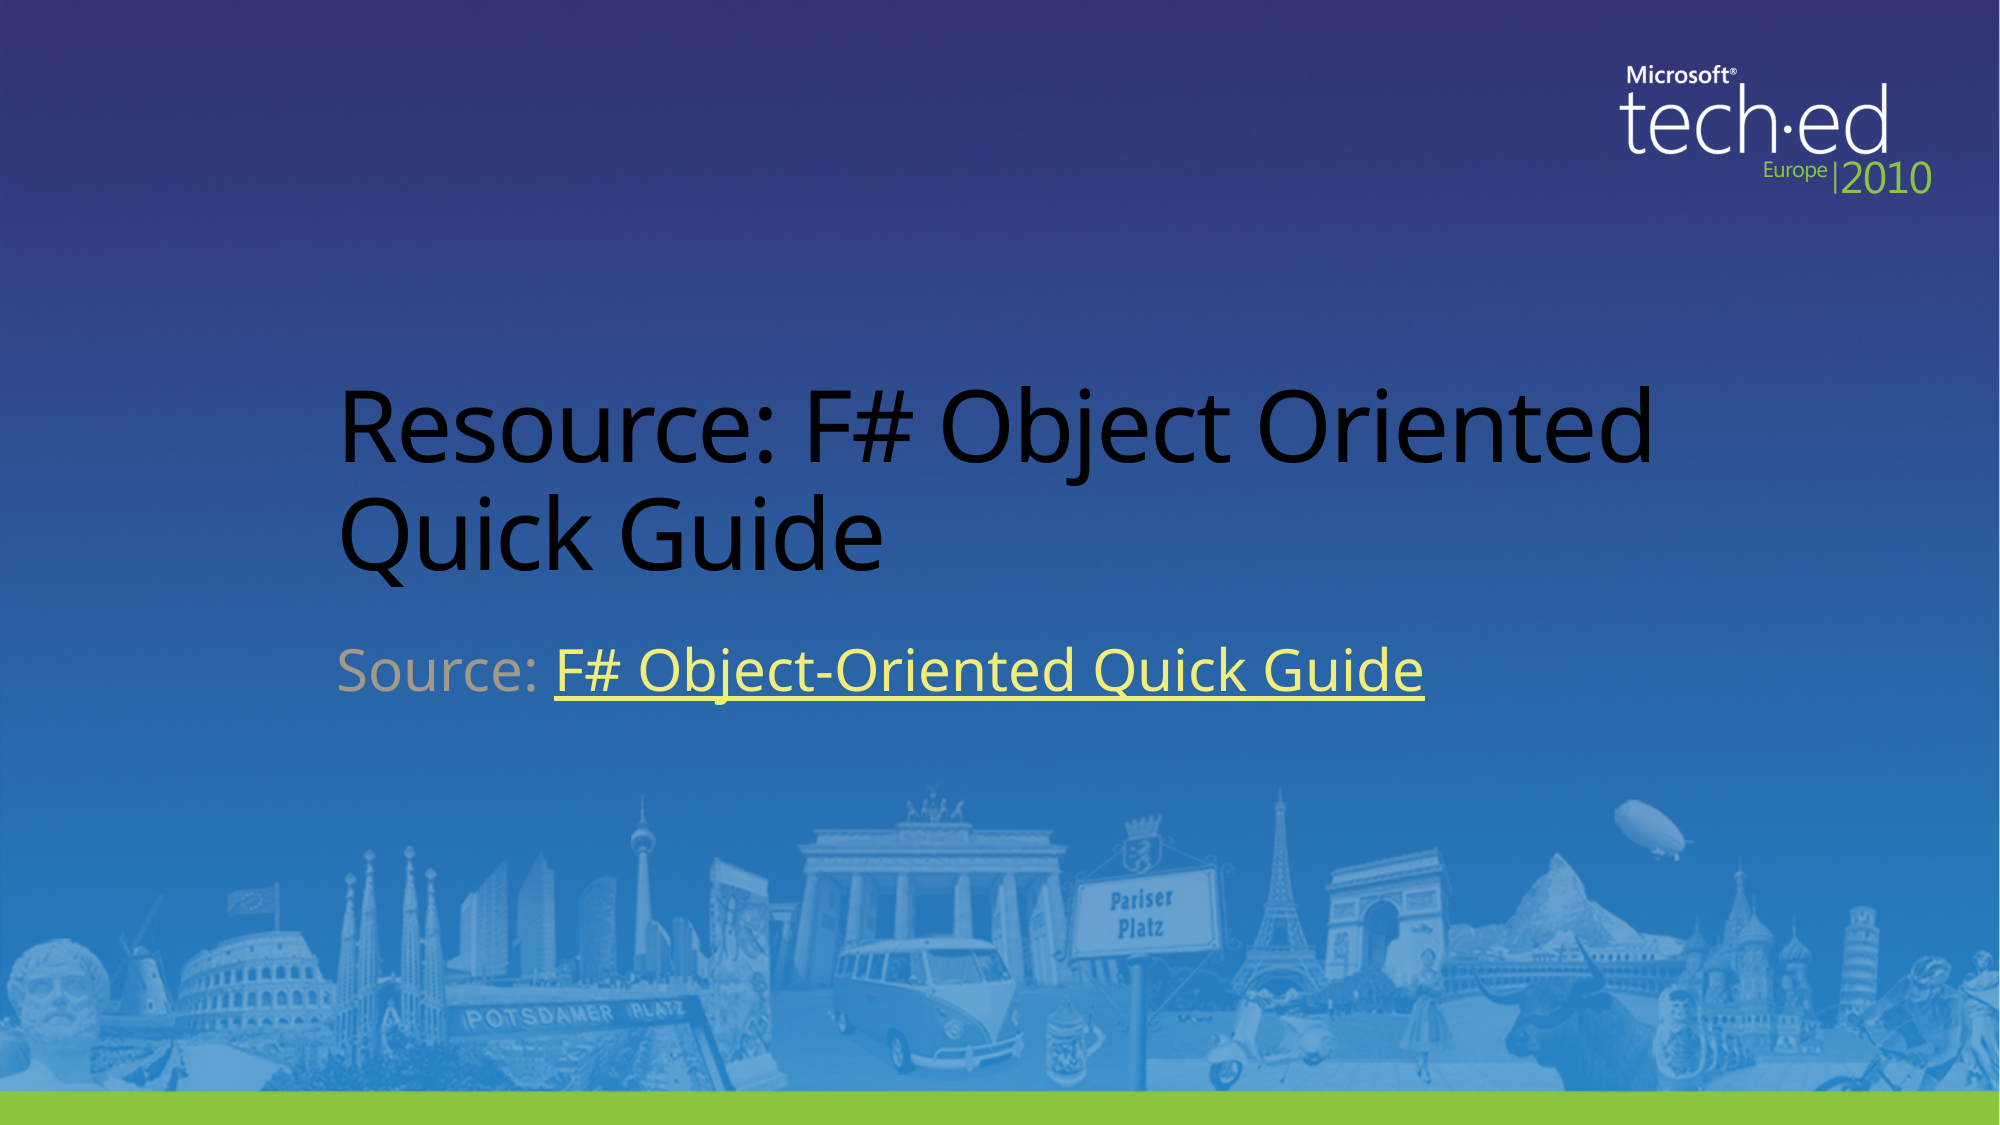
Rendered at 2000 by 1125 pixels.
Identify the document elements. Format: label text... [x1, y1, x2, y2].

title Resource: F# Object Oriented Quick Guide [336, 342, 1890, 625]
picture [0, 0, 2000, 1125]
subtitle Source: F# Object-Oriented Quick Guide [336, 634, 1890, 822]
